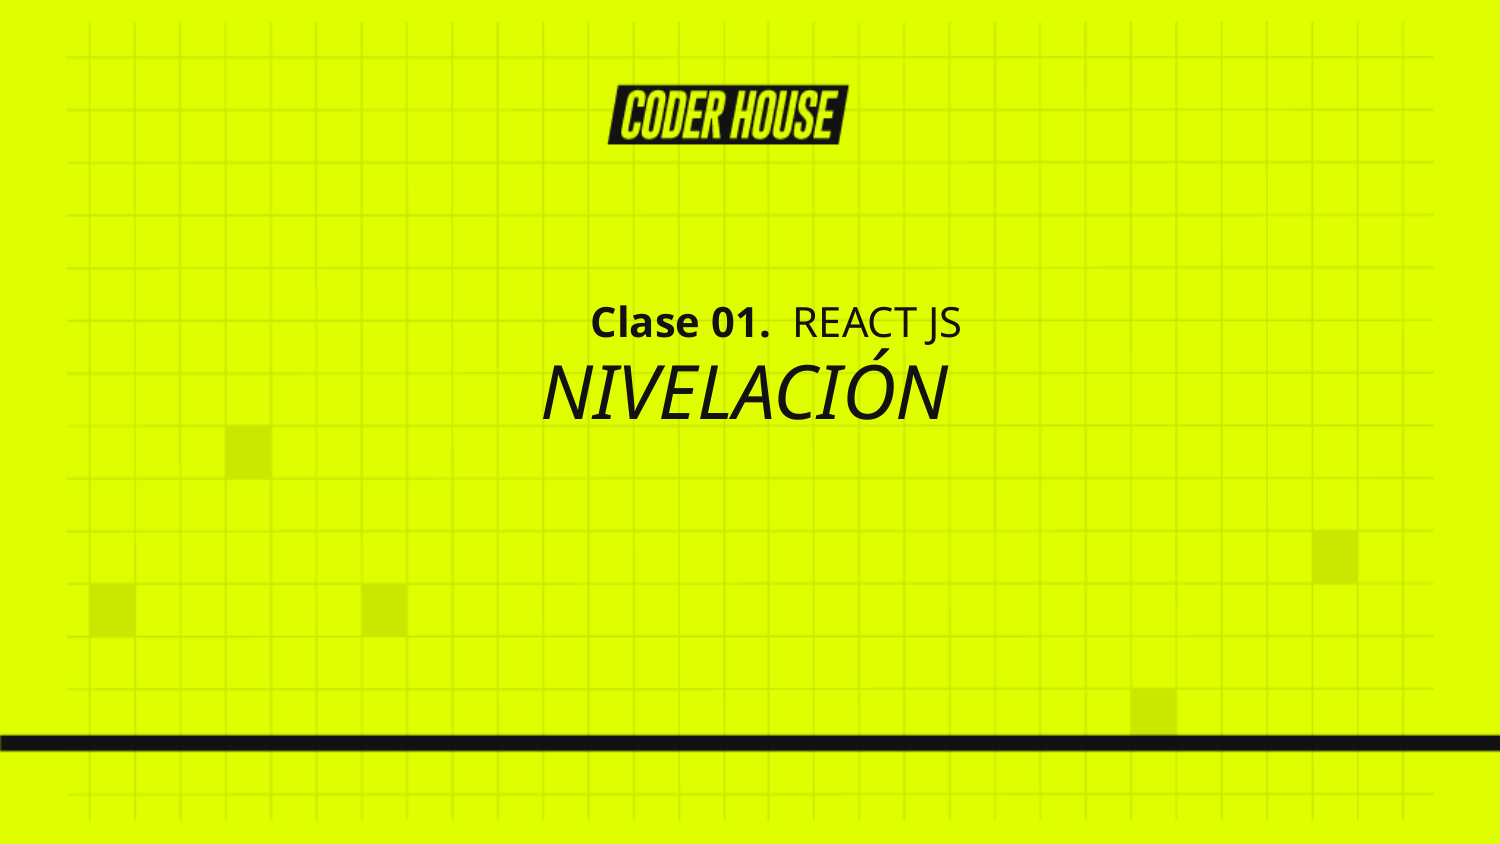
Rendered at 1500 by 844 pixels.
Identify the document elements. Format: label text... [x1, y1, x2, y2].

text_box Clase 01. REACT JS [267, 269, 1233, 348]
text_box NIVELACIÓN [331, 348, 1158, 434]
picture [0, 0, 1500, 844]
text_box [115, 718, 400, 797]
